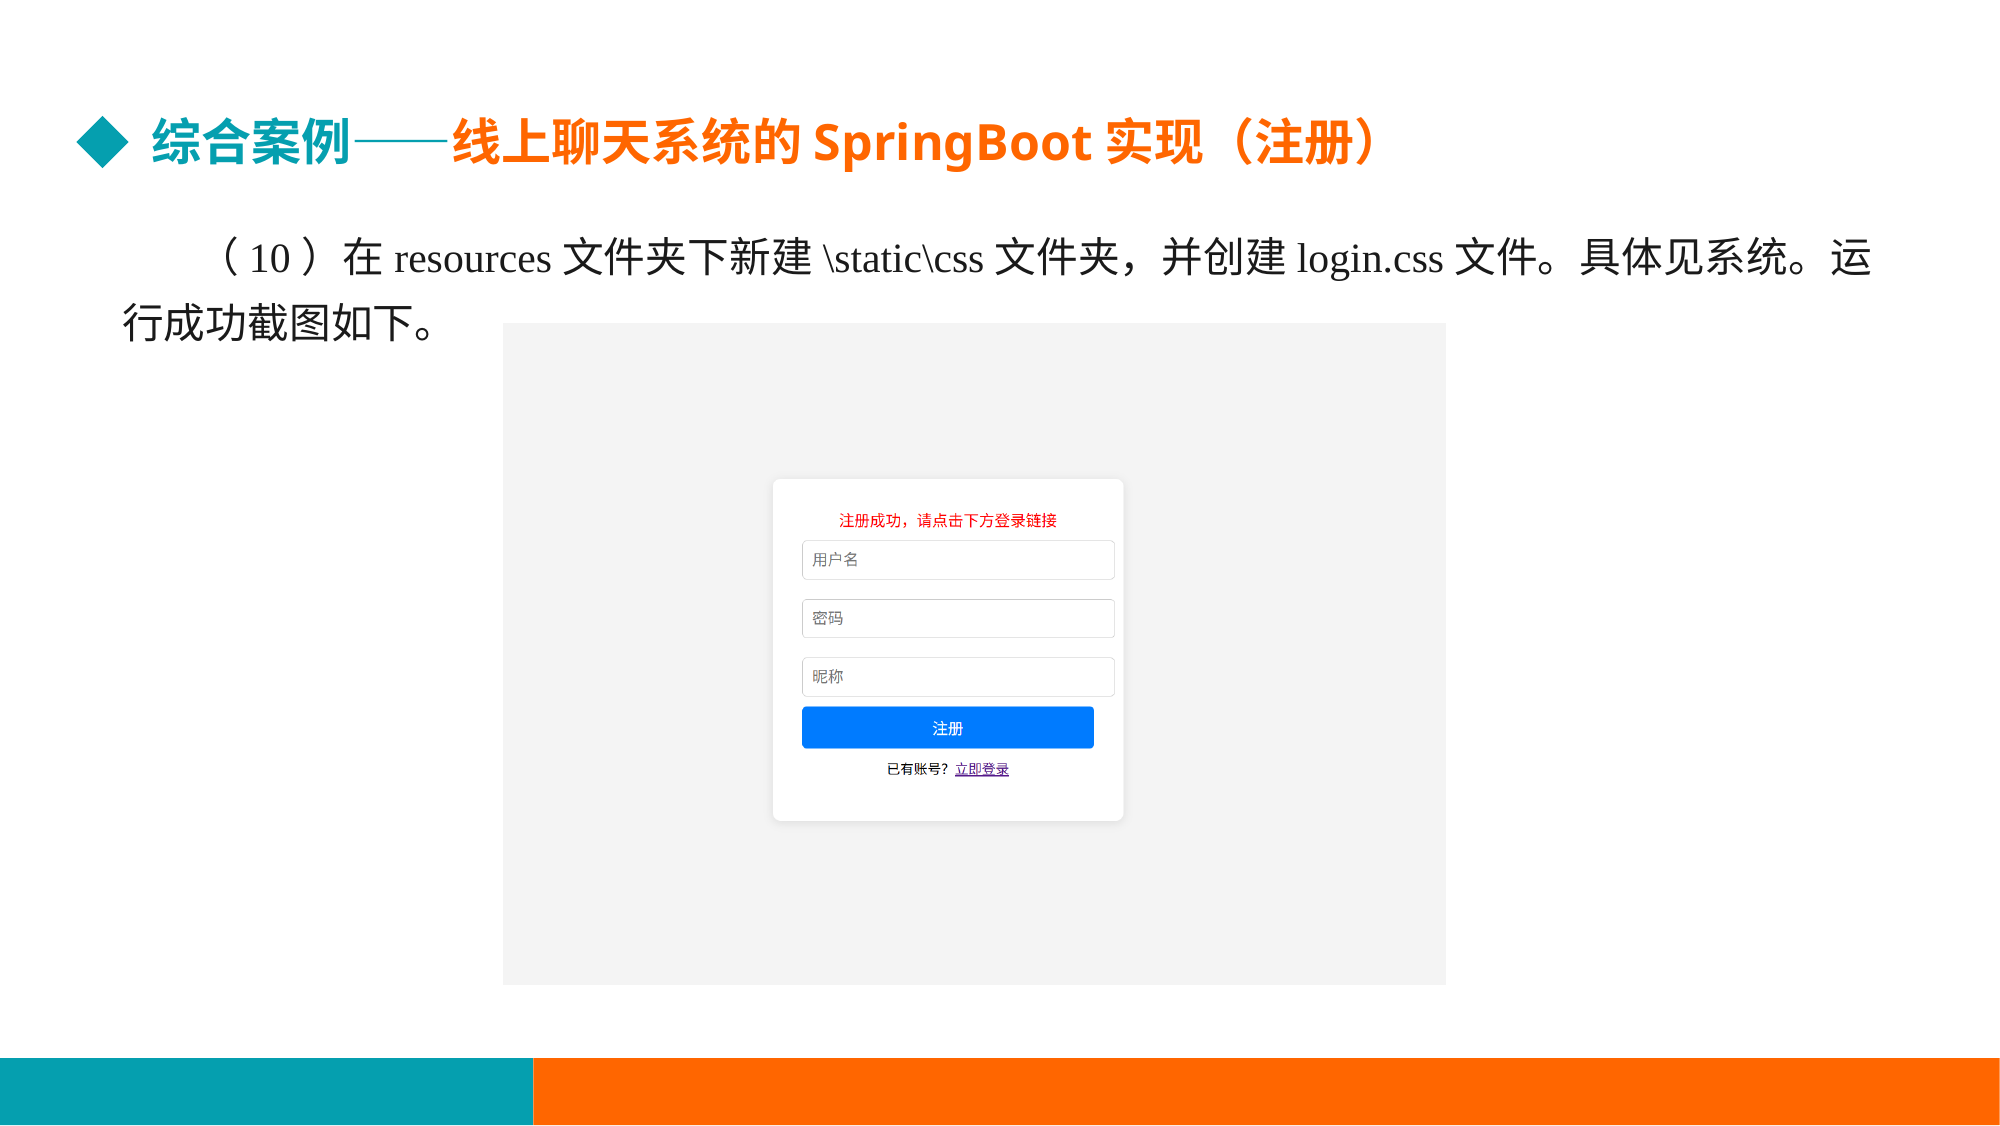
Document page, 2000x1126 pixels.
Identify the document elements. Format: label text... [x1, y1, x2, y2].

text_box （10）在resources文件夹下新建\static\css文件夹，并创建login.css文件。具体见系统。运行成功截图如下。 [109, 209, 1891, 295]
picture [503, 323, 1447, 985]
text_box 综合案例——线上聊天系统的SpringBoot实现（注册） [131, 100, 1437, 181]
